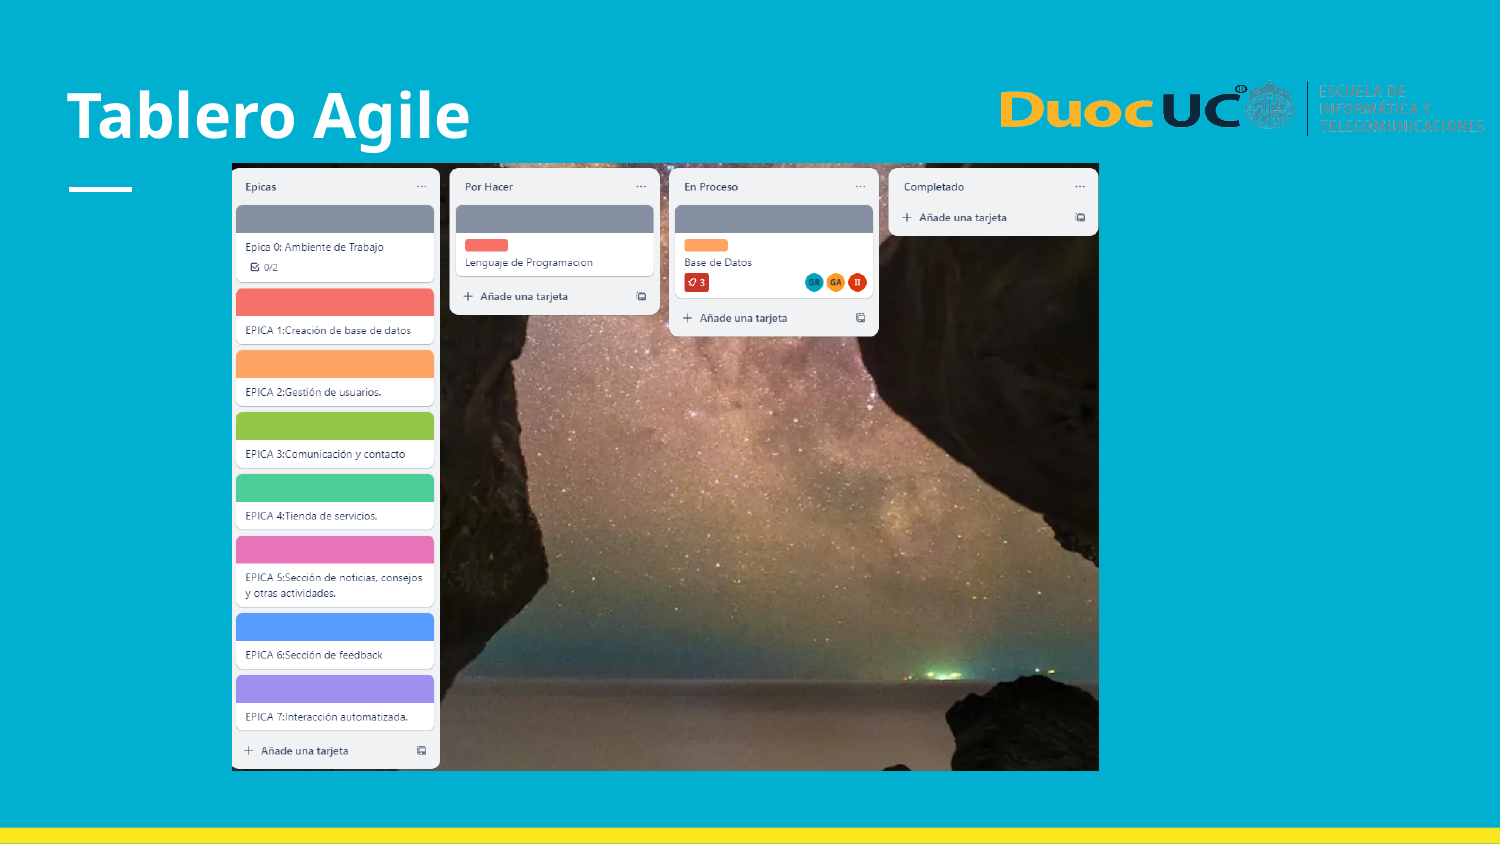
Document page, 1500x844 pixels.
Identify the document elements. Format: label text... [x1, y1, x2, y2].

picture [232, 0, 1485, 772]
title Tablero Agile [51, 61, 993, 167]
